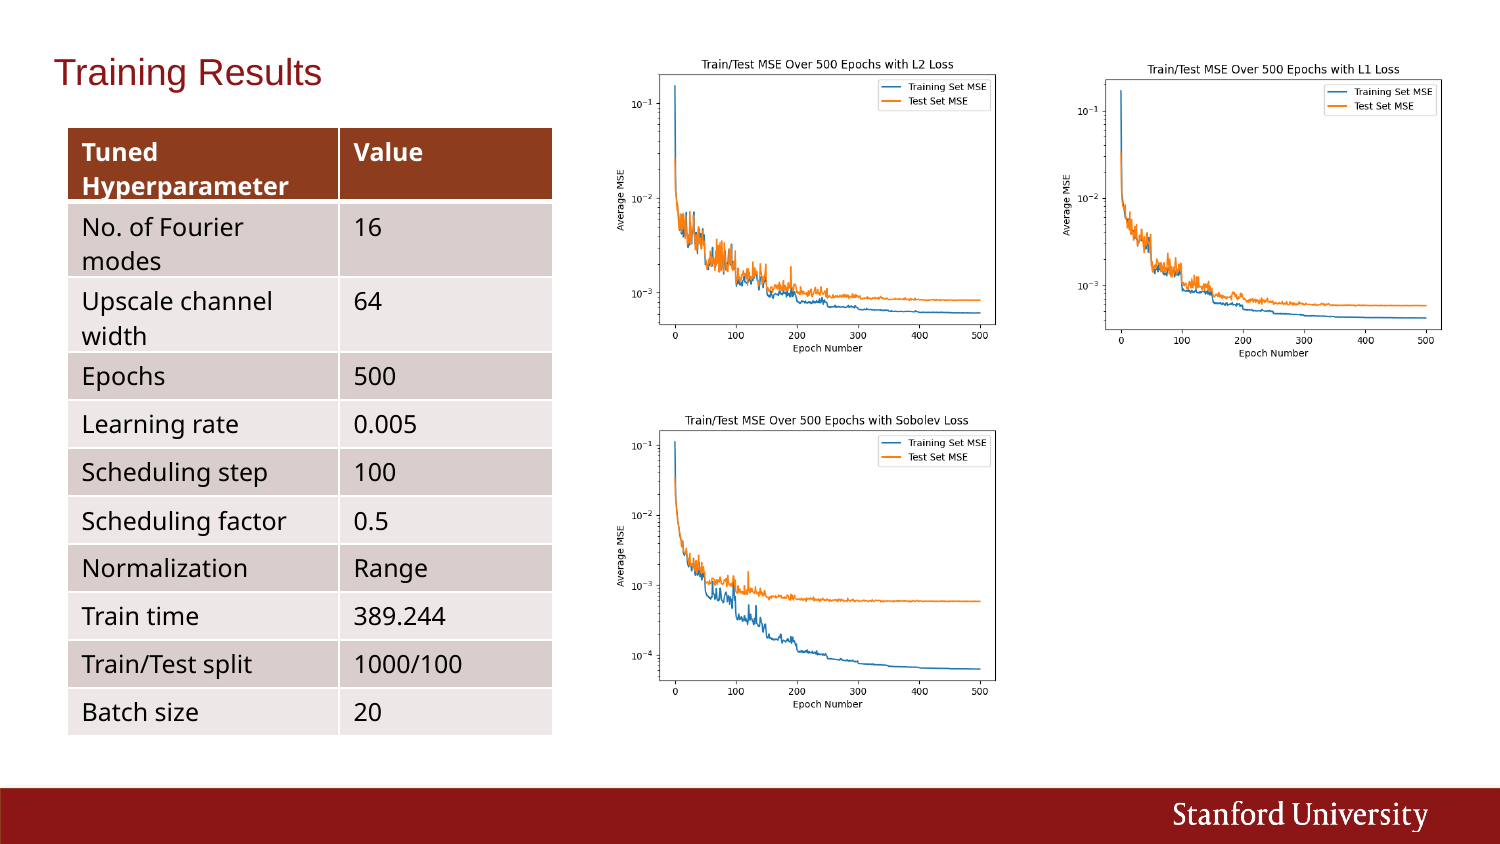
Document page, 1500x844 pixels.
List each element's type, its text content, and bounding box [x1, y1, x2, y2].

table_cell Train time [68, 593, 338, 639]
table_cell Batch size [68, 689, 338, 735]
table_cell Upscale channel width [68, 278, 338, 351]
table_cell 500 [340, 353, 552, 399]
table_cell 0.005 [340, 401, 552, 447]
table_cell Learning rate [68, 401, 338, 447]
picture [605, 391, 1038, 716]
text_box Training Results [39, 40, 602, 100]
table_cell 20 [340, 689, 552, 735]
table_cell 389.244 [340, 593, 552, 639]
table_cell No. of Fourier modes [68, 204, 338, 276]
table_cell 100 [340, 449, 552, 495]
table_cell Scheduling step [68, 449, 338, 495]
picture [605, 35, 1038, 360]
table_cell 16 [340, 204, 552, 276]
table_cell Train/Test split [68, 641, 338, 687]
table_cell 0.5 [340, 497, 552, 543]
table_cell Range [340, 545, 552, 591]
table_cell Scheduling factor [68, 497, 338, 543]
table_header Value [340, 128, 552, 199]
table_cell 64 [340, 278, 552, 351]
table_cell Normalization [68, 545, 338, 591]
picture [1051, 40, 1485, 365]
table_cell 1000/100 [340, 641, 552, 687]
table_header Tuned Hyperparameter [68, 128, 338, 199]
table_cell Epochs [68, 353, 338, 399]
